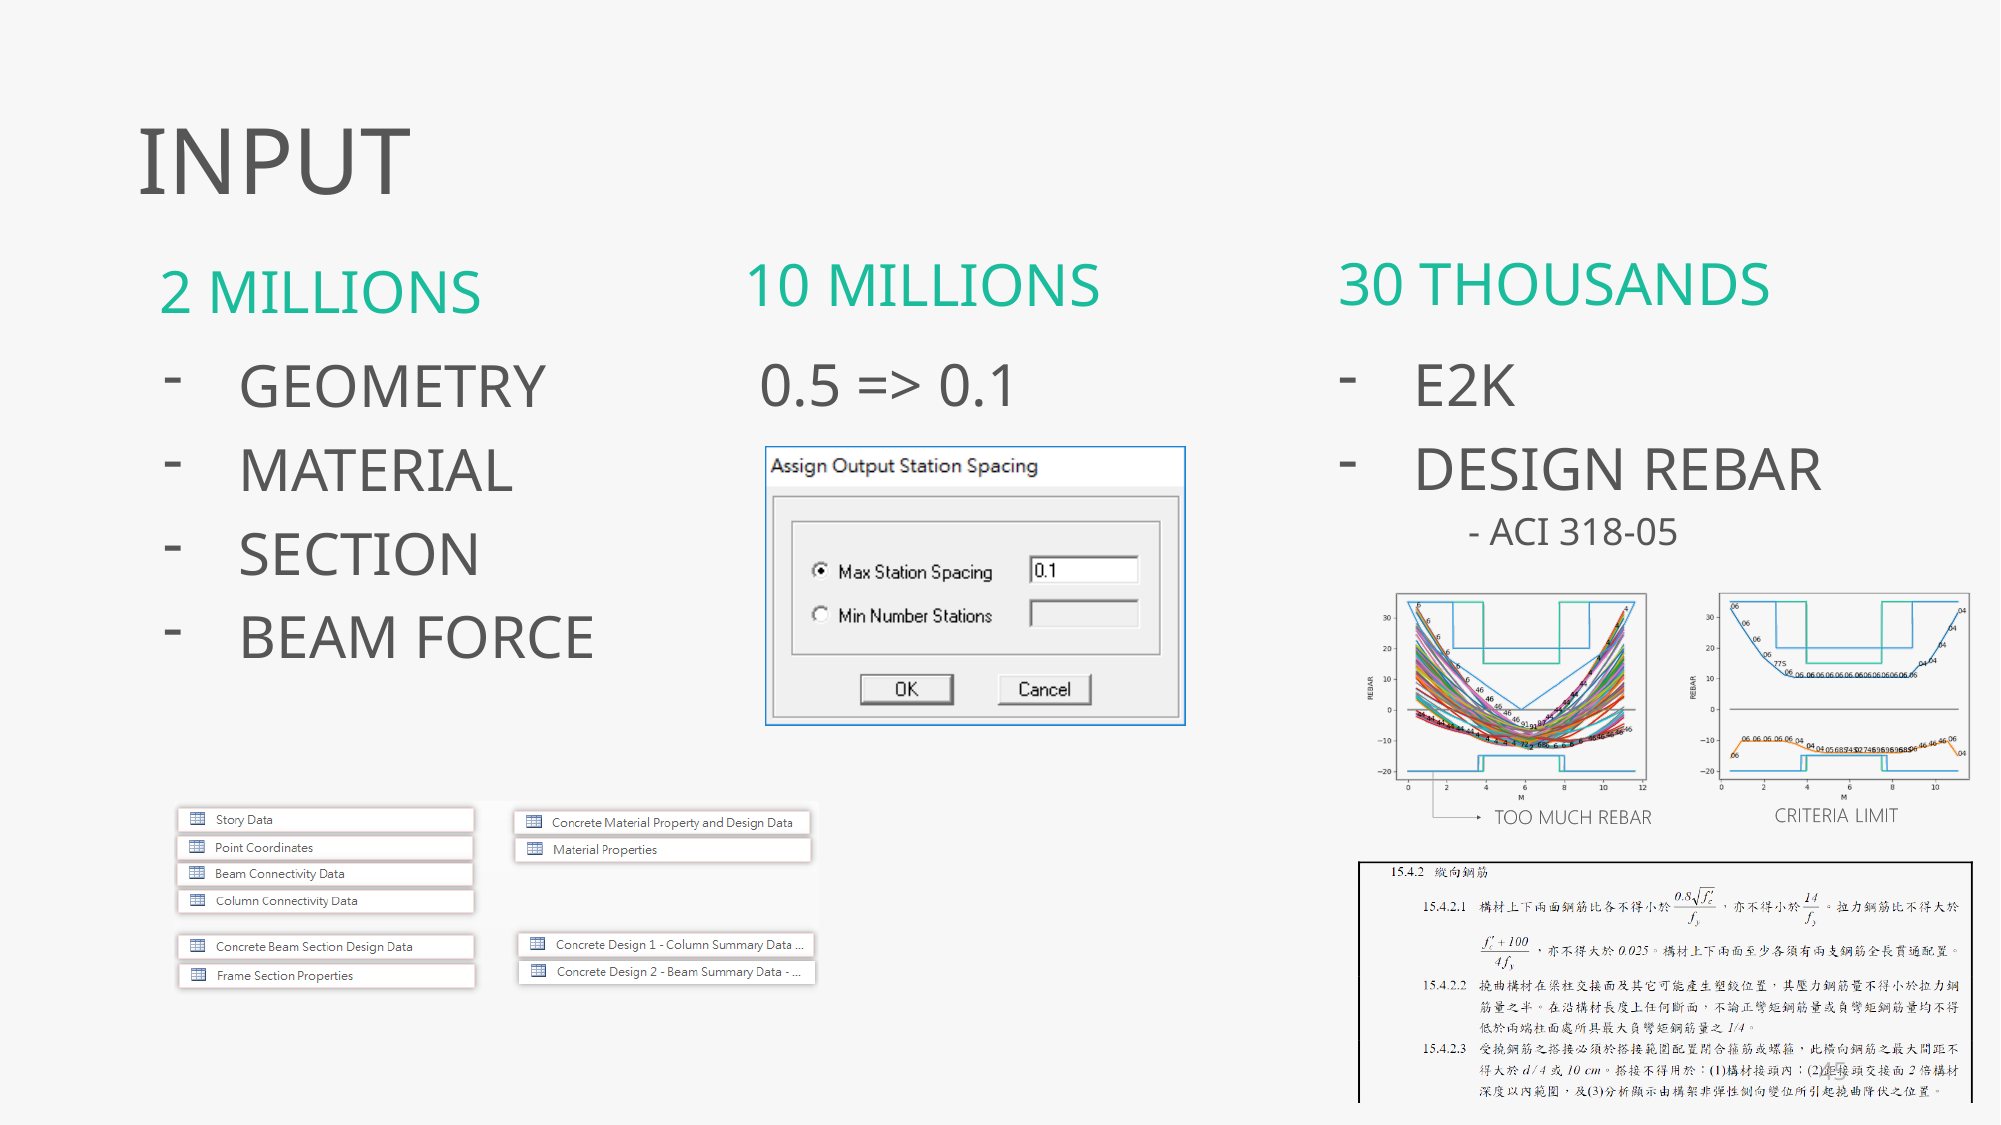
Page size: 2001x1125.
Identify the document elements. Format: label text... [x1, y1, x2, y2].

text_box 10 MILLIONS [744, 226, 1117, 326]
picture [765, 446, 1186, 726]
text_box GEOMETRY MATERIAL SECTION BEAM FORCE [164, 327, 611, 762]
text_box 0.5 => 0.1 [759, 327, 1036, 426]
list INPUT [137, 108, 873, 224]
text_box - ACI 318-05 [1468, 492, 1694, 561]
text_box 30 THOUSANDS [1338, 226, 1787, 325]
text_box E2K DESIGN REBAR [1338, 327, 1838, 510]
picture [1356, 564, 2000, 840]
text_box 2 MILLIONS [159, 233, 498, 333]
picture [174, 801, 819, 995]
picture [1356, 858, 1976, 1103]
